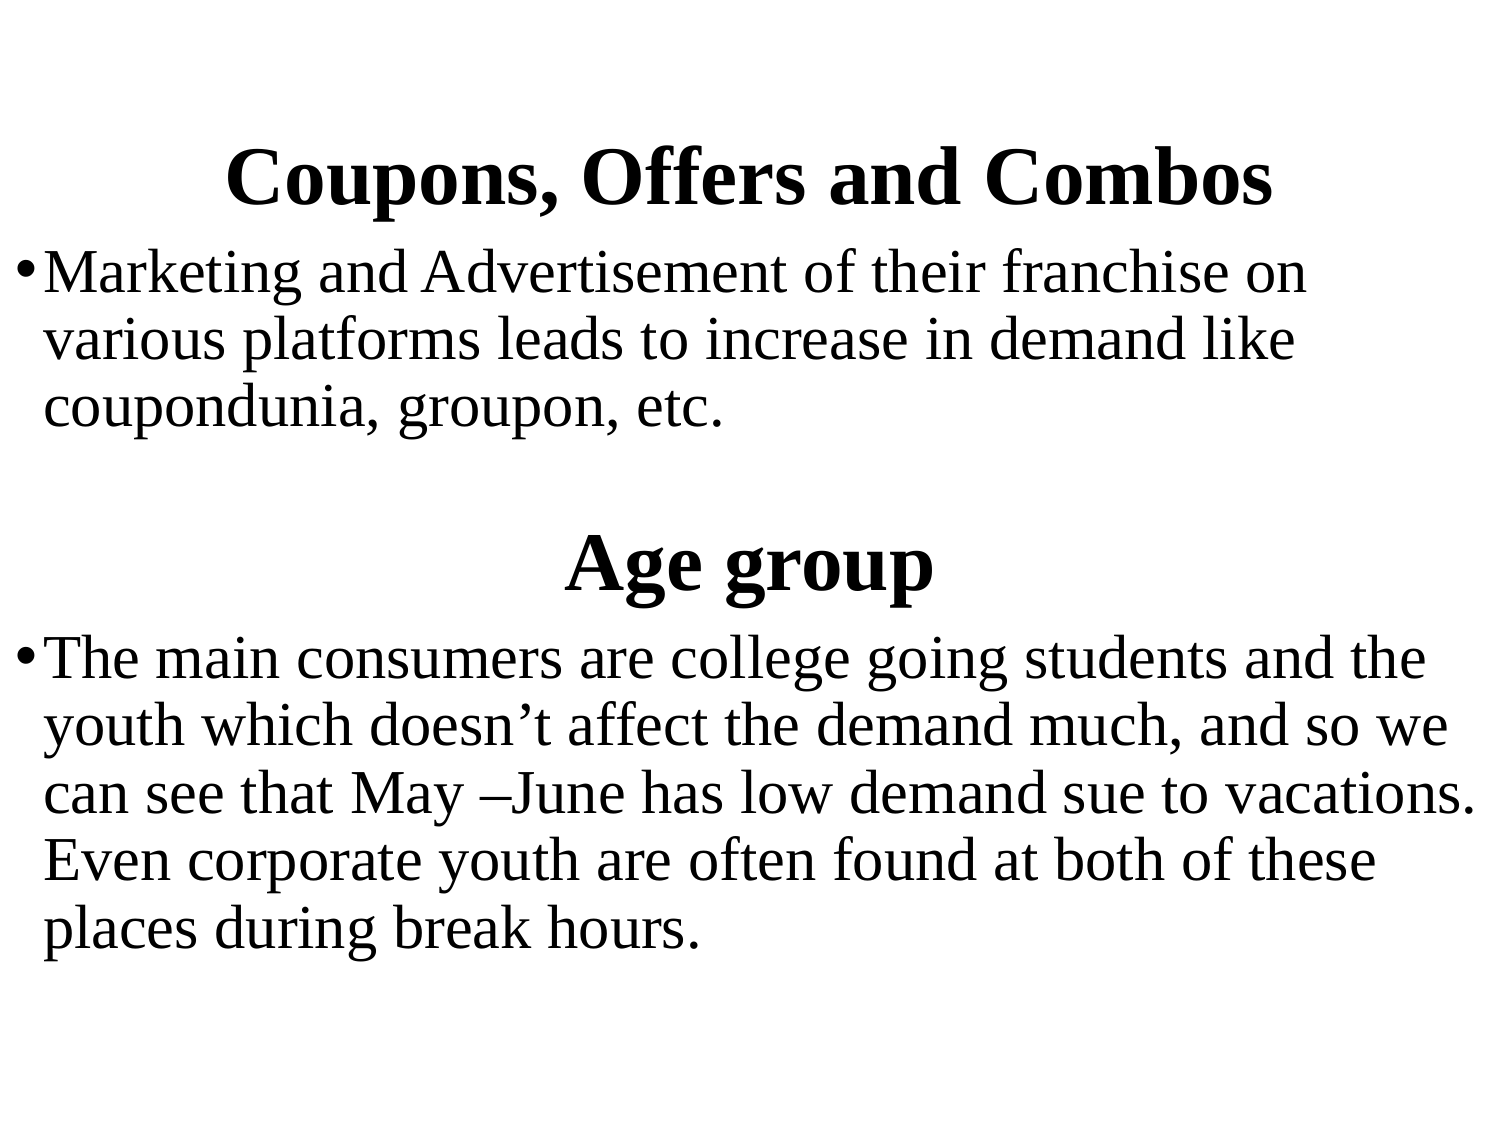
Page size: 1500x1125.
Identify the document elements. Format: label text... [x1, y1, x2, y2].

list Coupons, Offers and Combos Marketing and Advertisement of their franchise on various platforms leads to increase in demand like coupondunia, groupon, etc. Age group The main consumers are college going students and the youth which doesn’t affect the demand much, and so we can see that May –June has low demand sue to vacations. Even corporate youth are often found at both of these places during break hours. [0, 125, 1500, 1088]
